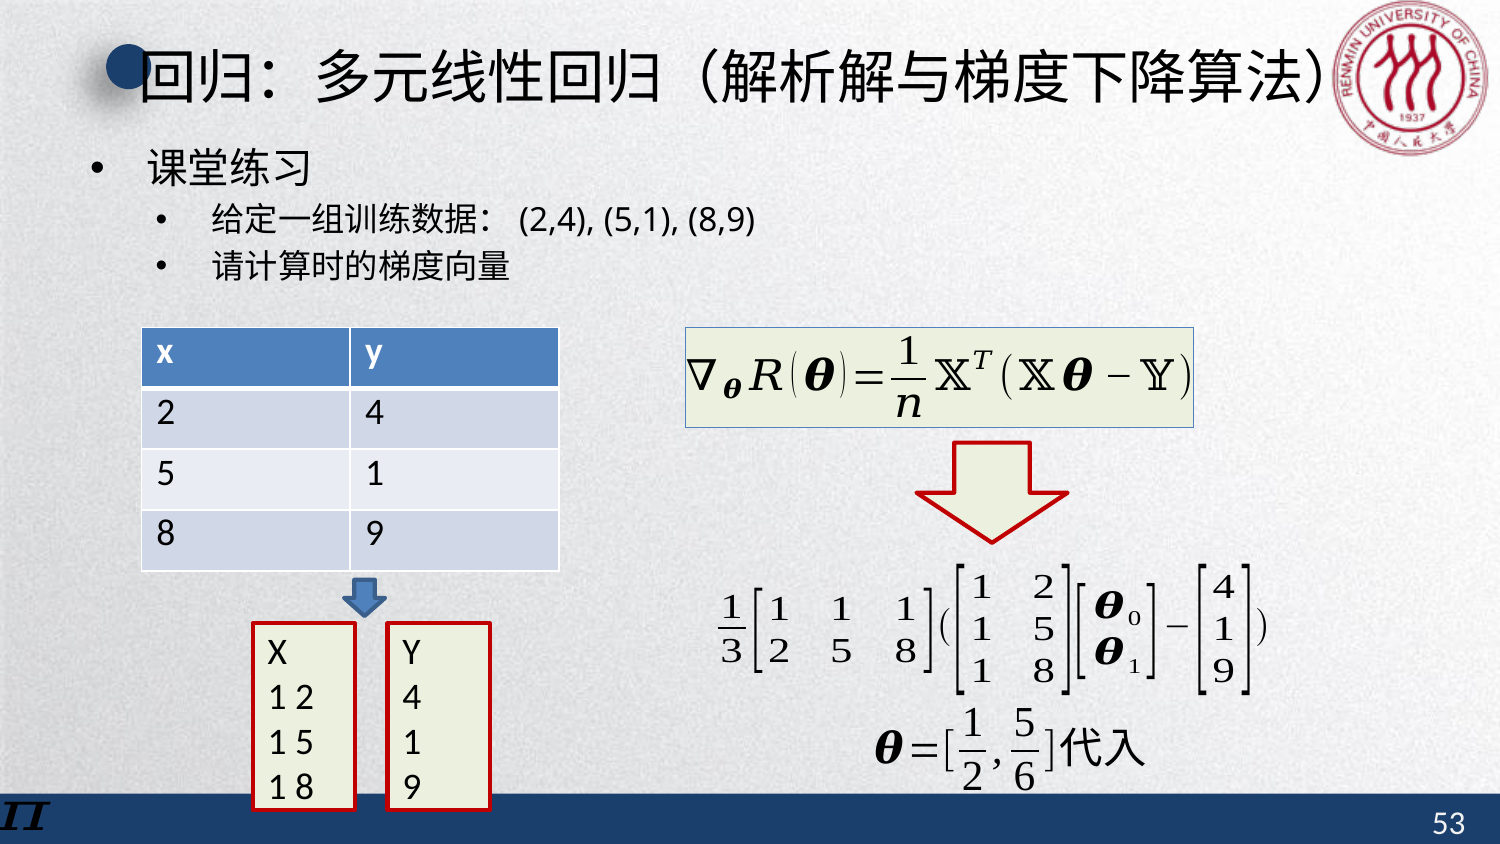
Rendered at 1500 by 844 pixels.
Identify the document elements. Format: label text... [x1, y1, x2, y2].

table_cell 8 [142, 511, 349, 570]
picture [0, 0, 1500, 793]
text_box [342, 577, 388, 618]
table_cell 2 [142, 391, 349, 448]
table_header x [142, 328, 349, 386]
text_box [914, 440, 1070, 545]
table_header y [351, 328, 558, 386]
table_cell 1 [351, 450, 558, 509]
table_cell 9 [351, 511, 558, 570]
text_box X 1 2 1 5 1 8 [251, 621, 357, 812]
title 回归：多元线性回归（解析解与梯度下降算法） [75, 33, 1425, 116]
table_cell 4 [351, 391, 558, 448]
text_box Y 4 1 9 [385, 621, 492, 812]
table_cell 5 [142, 450, 349, 509]
